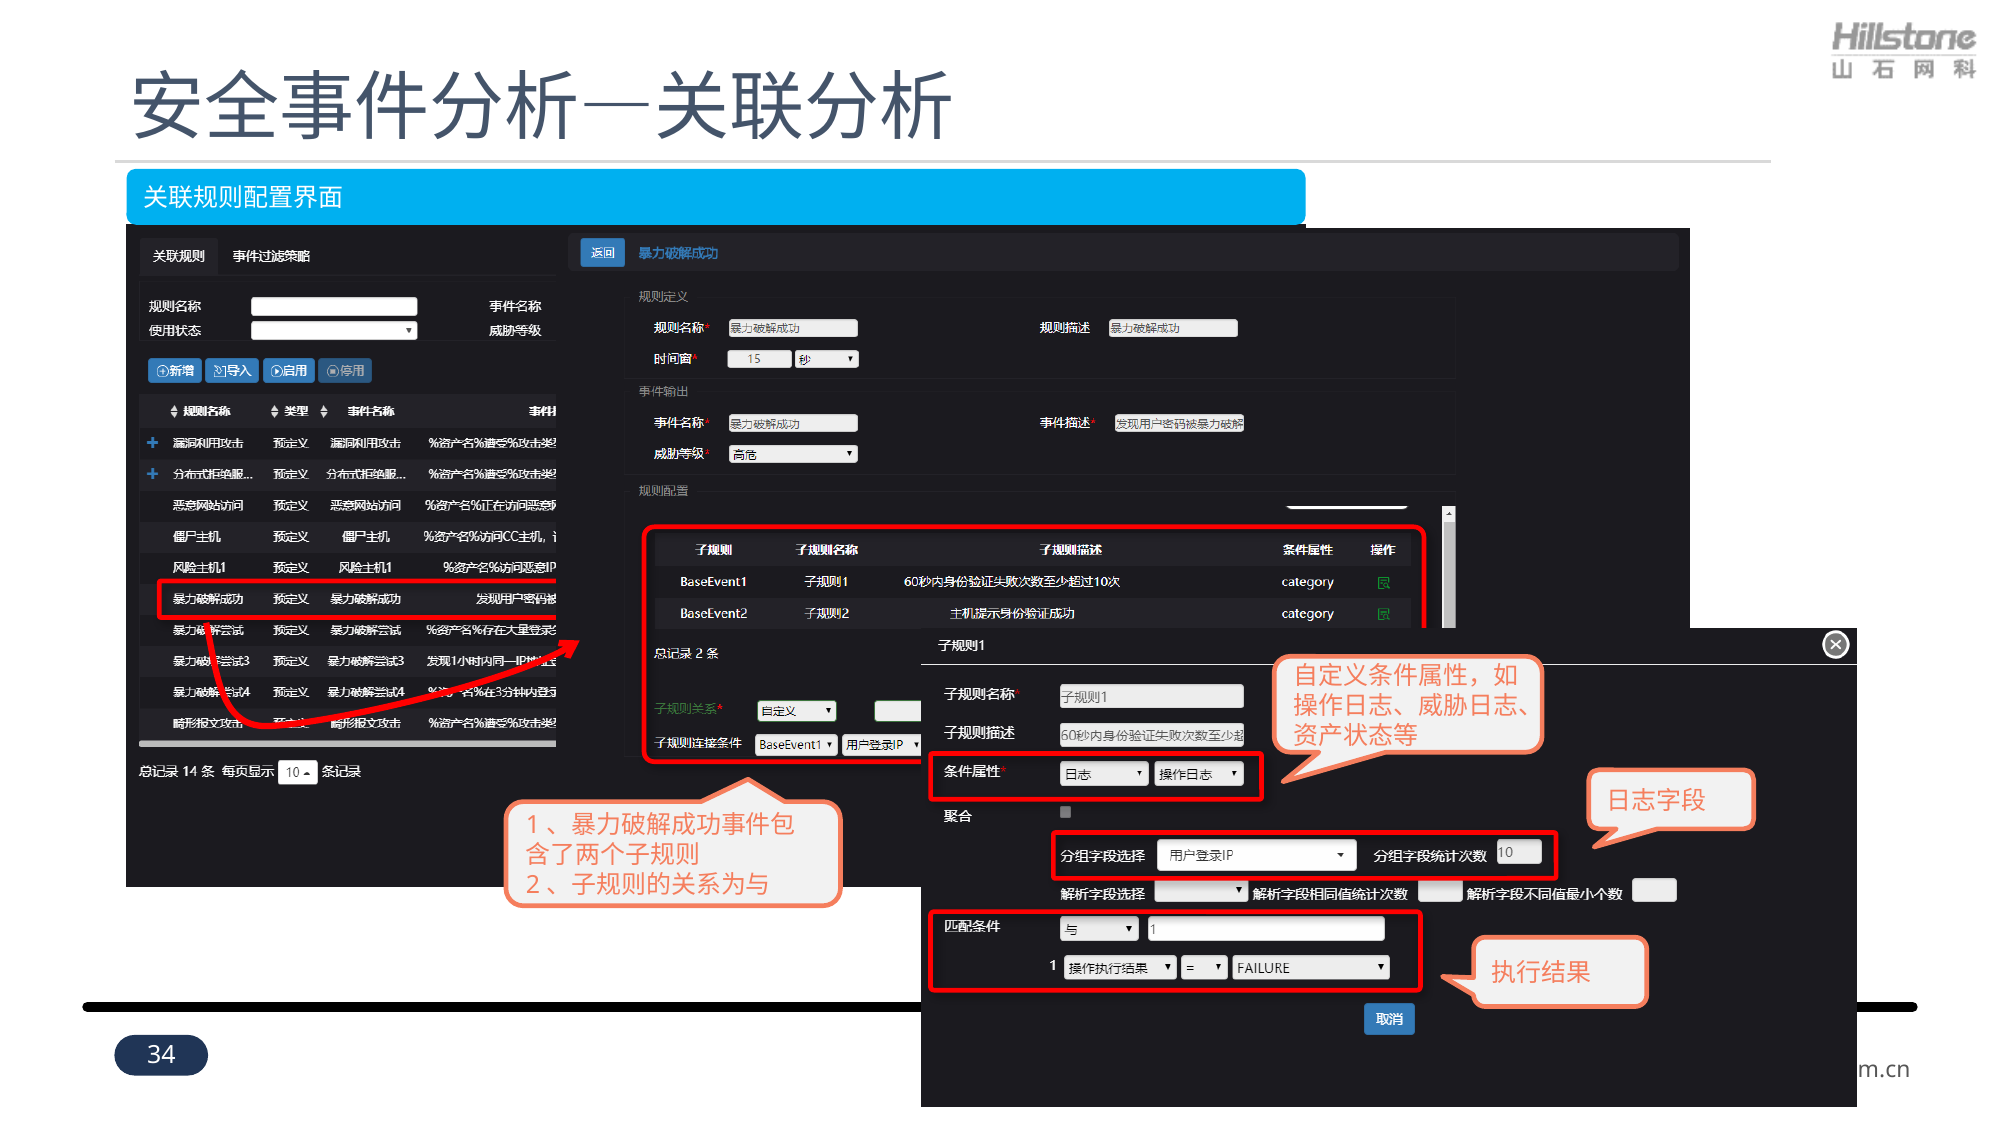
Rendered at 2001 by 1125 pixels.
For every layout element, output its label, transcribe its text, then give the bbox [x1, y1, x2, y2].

text_box 关联规则配置界面 [125, 167, 1307, 224]
title 安全事件分析—关联分析 [114, 59, 1724, 159]
text_box 1、暴力破解成功事件包含了两个子规则 2、子规则的关系为与 [505, 887, 841, 906]
slide_number 34 [114, 1034, 209, 1076]
picture [1817, 13, 1989, 85]
picture [126, 224, 1857, 1107]
